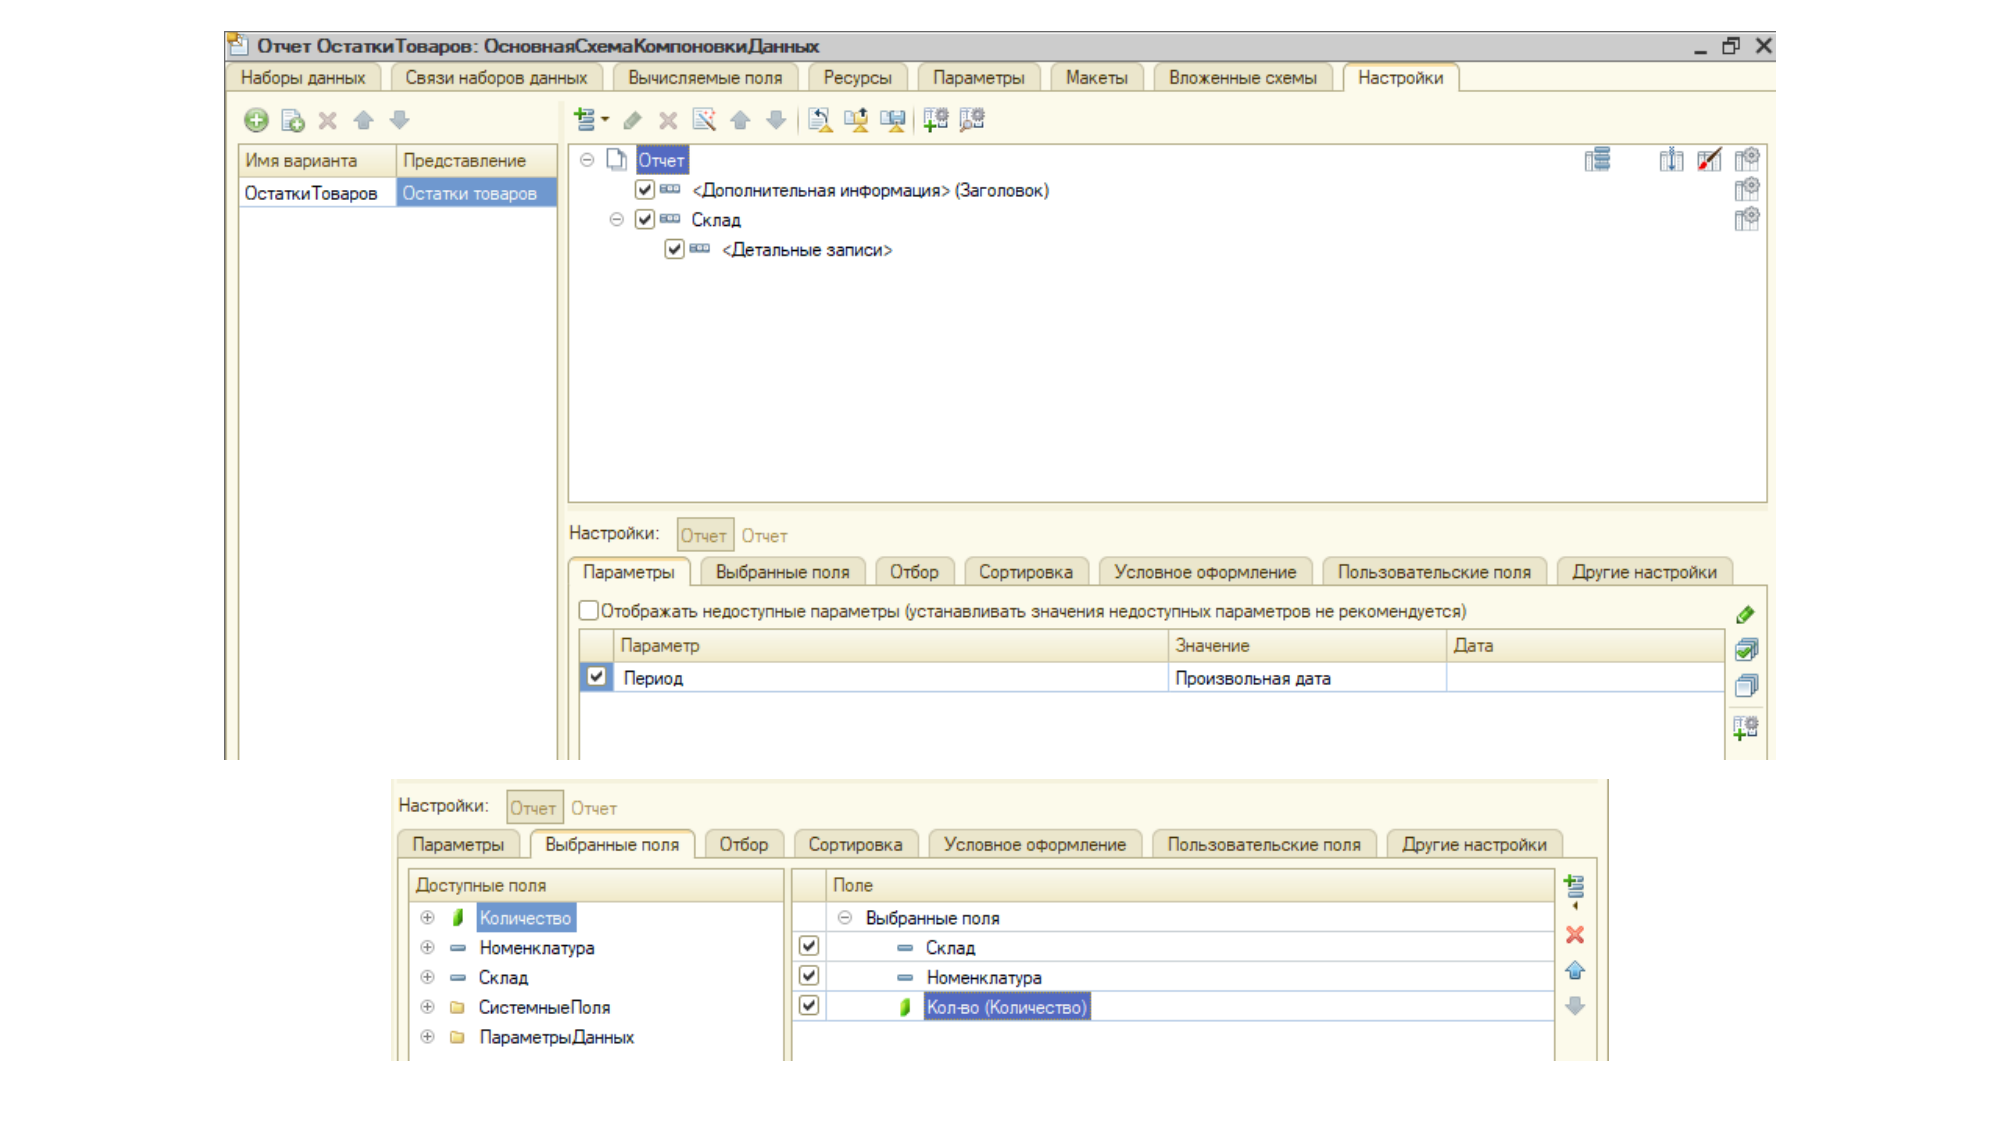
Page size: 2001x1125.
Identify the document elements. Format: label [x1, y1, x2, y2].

picture [224, 31, 1776, 760]
picture [391, 779, 1609, 1061]
